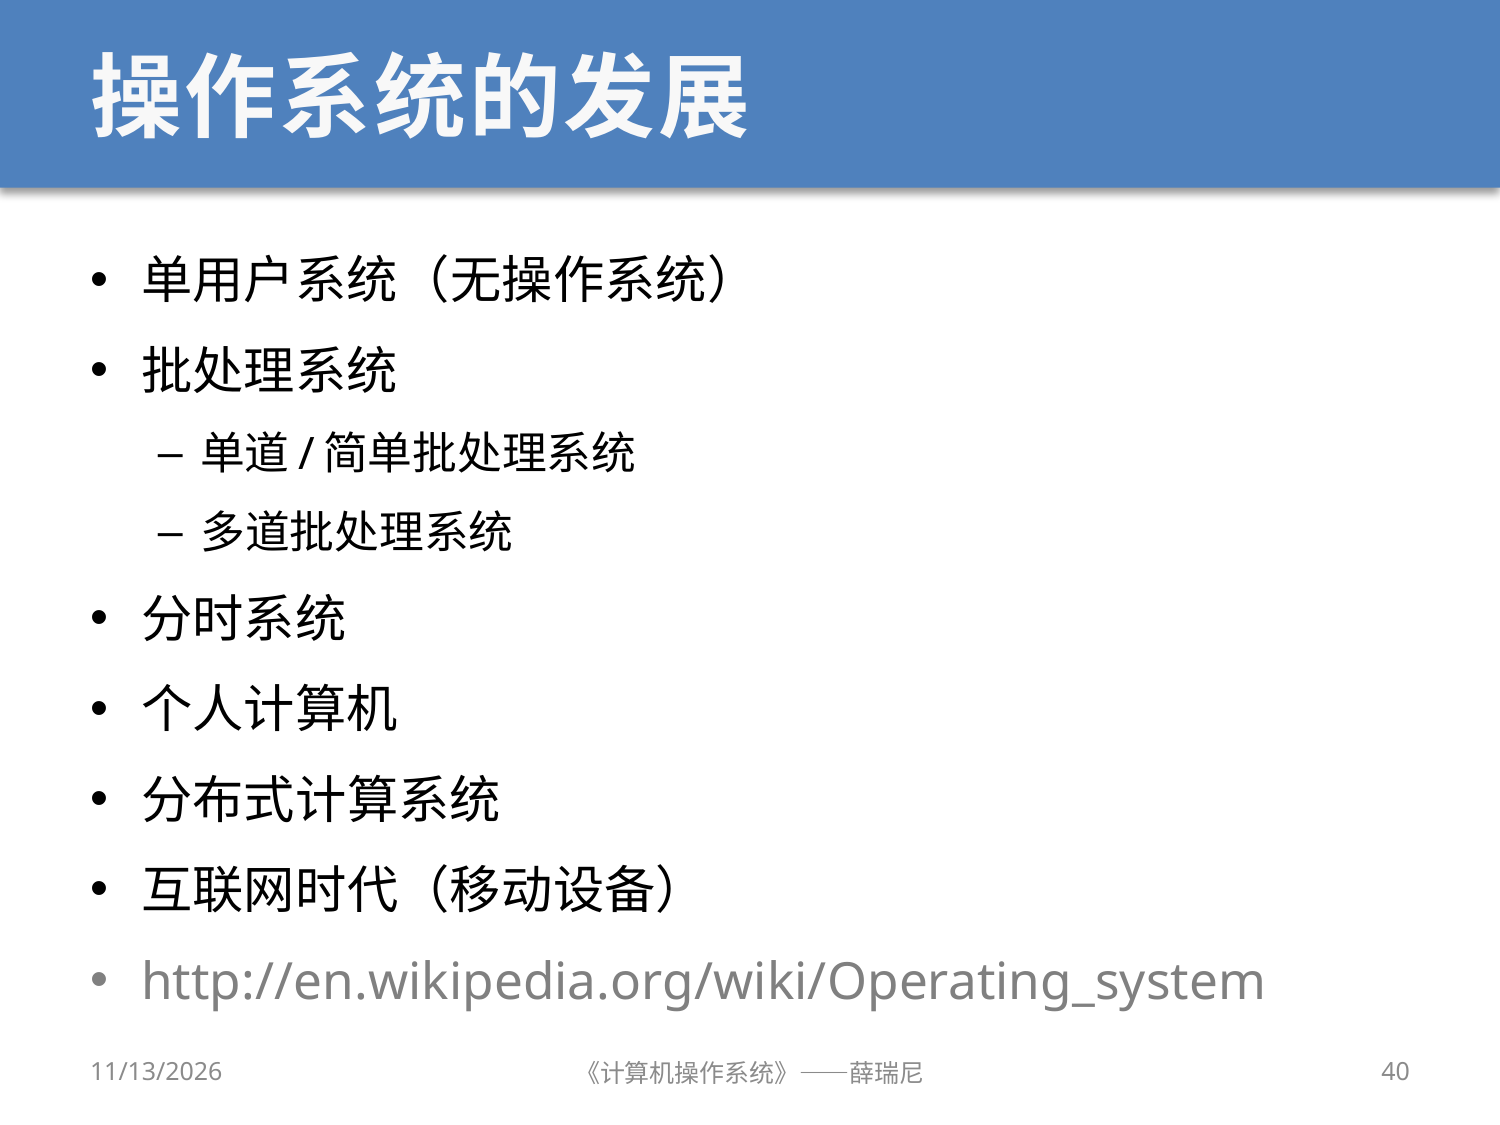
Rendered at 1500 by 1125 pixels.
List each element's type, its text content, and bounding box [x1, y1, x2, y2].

footer 《计算机操作系统》——薛瑞尼 [512, 1042, 988, 1103]
slide_number 40 [1074, 1042, 1425, 1103]
list 单用户系统（无操作系统） 批处理系统 单道/简单批处理系统 多道批处理系统 分时系统 个人计算机 分布式计算系统 互联网时代（移动设备） http://en.wikipedia.org/wiki/Operating_system [75, 221, 1425, 1021]
title 操作系统的发展 [75, 0, 1425, 188]
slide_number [75, 1042, 425, 1103]
